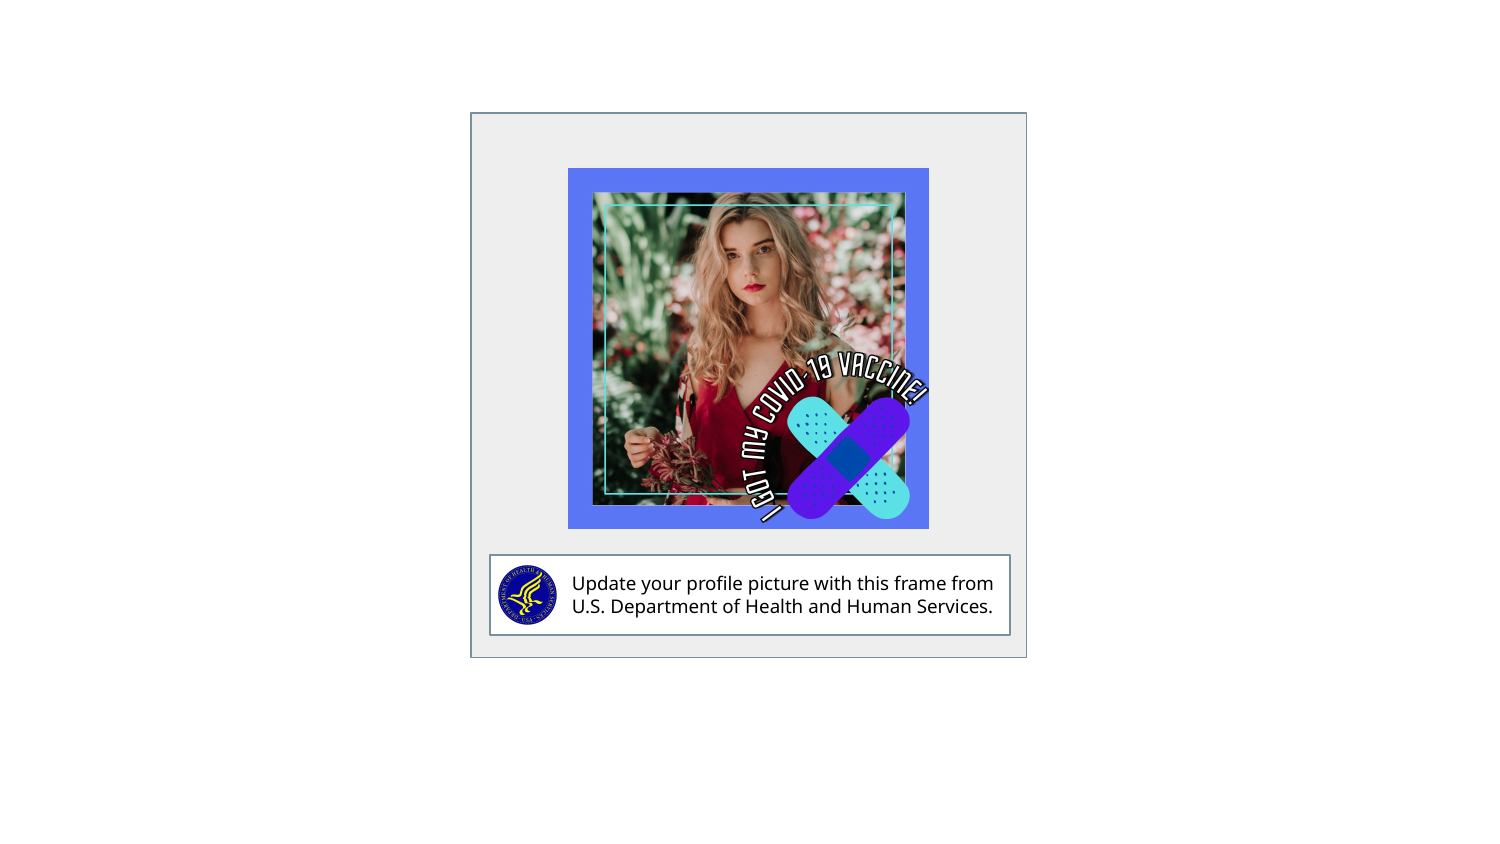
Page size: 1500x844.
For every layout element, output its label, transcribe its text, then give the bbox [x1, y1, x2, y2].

text_box [471, 112, 1027, 658]
picture [568, 167, 929, 529]
picture [497, 565, 558, 625]
text_box Update your profile picture with this frame from U.S. Department of Health and Human Services. [556, 557, 1020, 632]
text_box [490, 554, 1010, 635]
